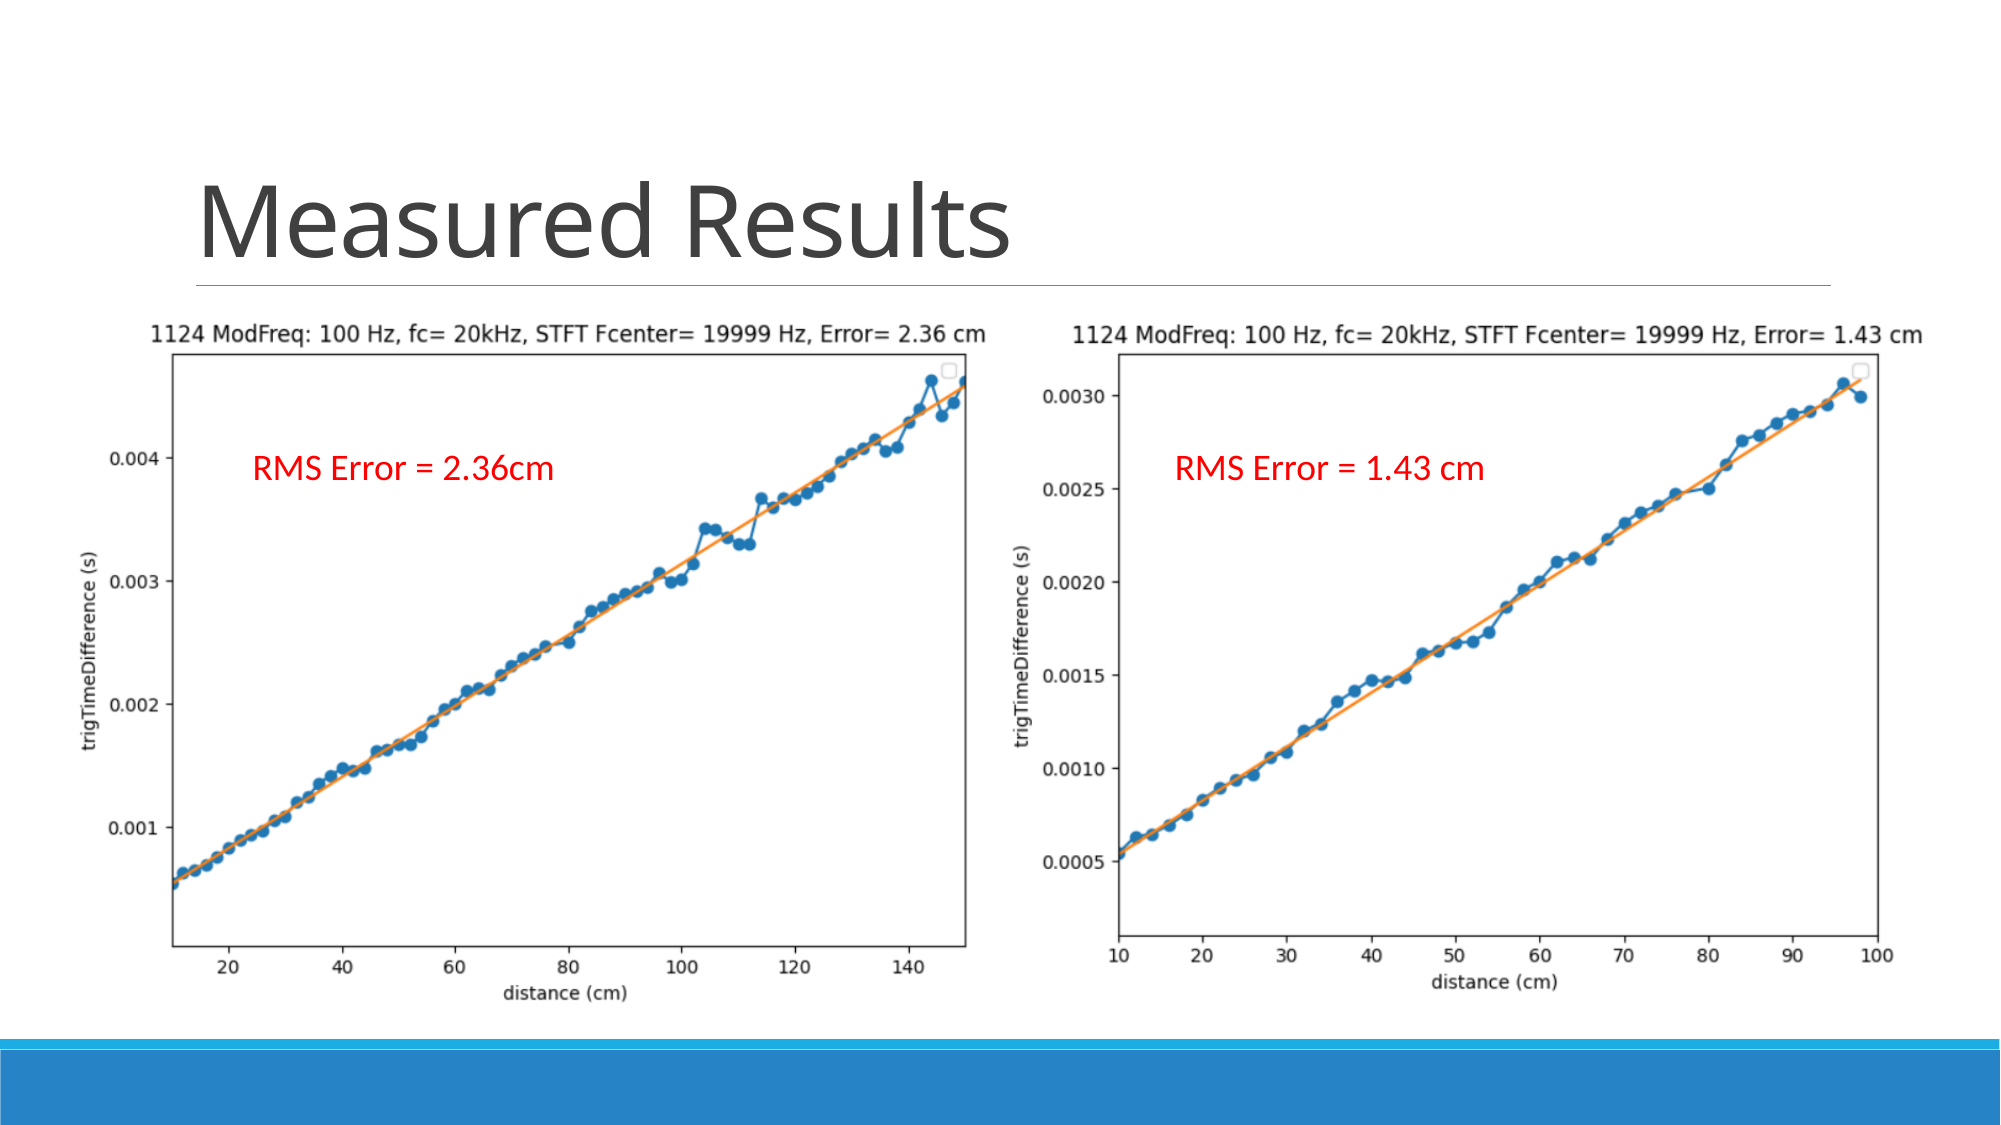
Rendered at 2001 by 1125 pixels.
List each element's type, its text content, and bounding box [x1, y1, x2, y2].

picture [999, 308, 1947, 1003]
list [68, 308, 998, 1007]
title Measured Results [180, 47, 1830, 285]
